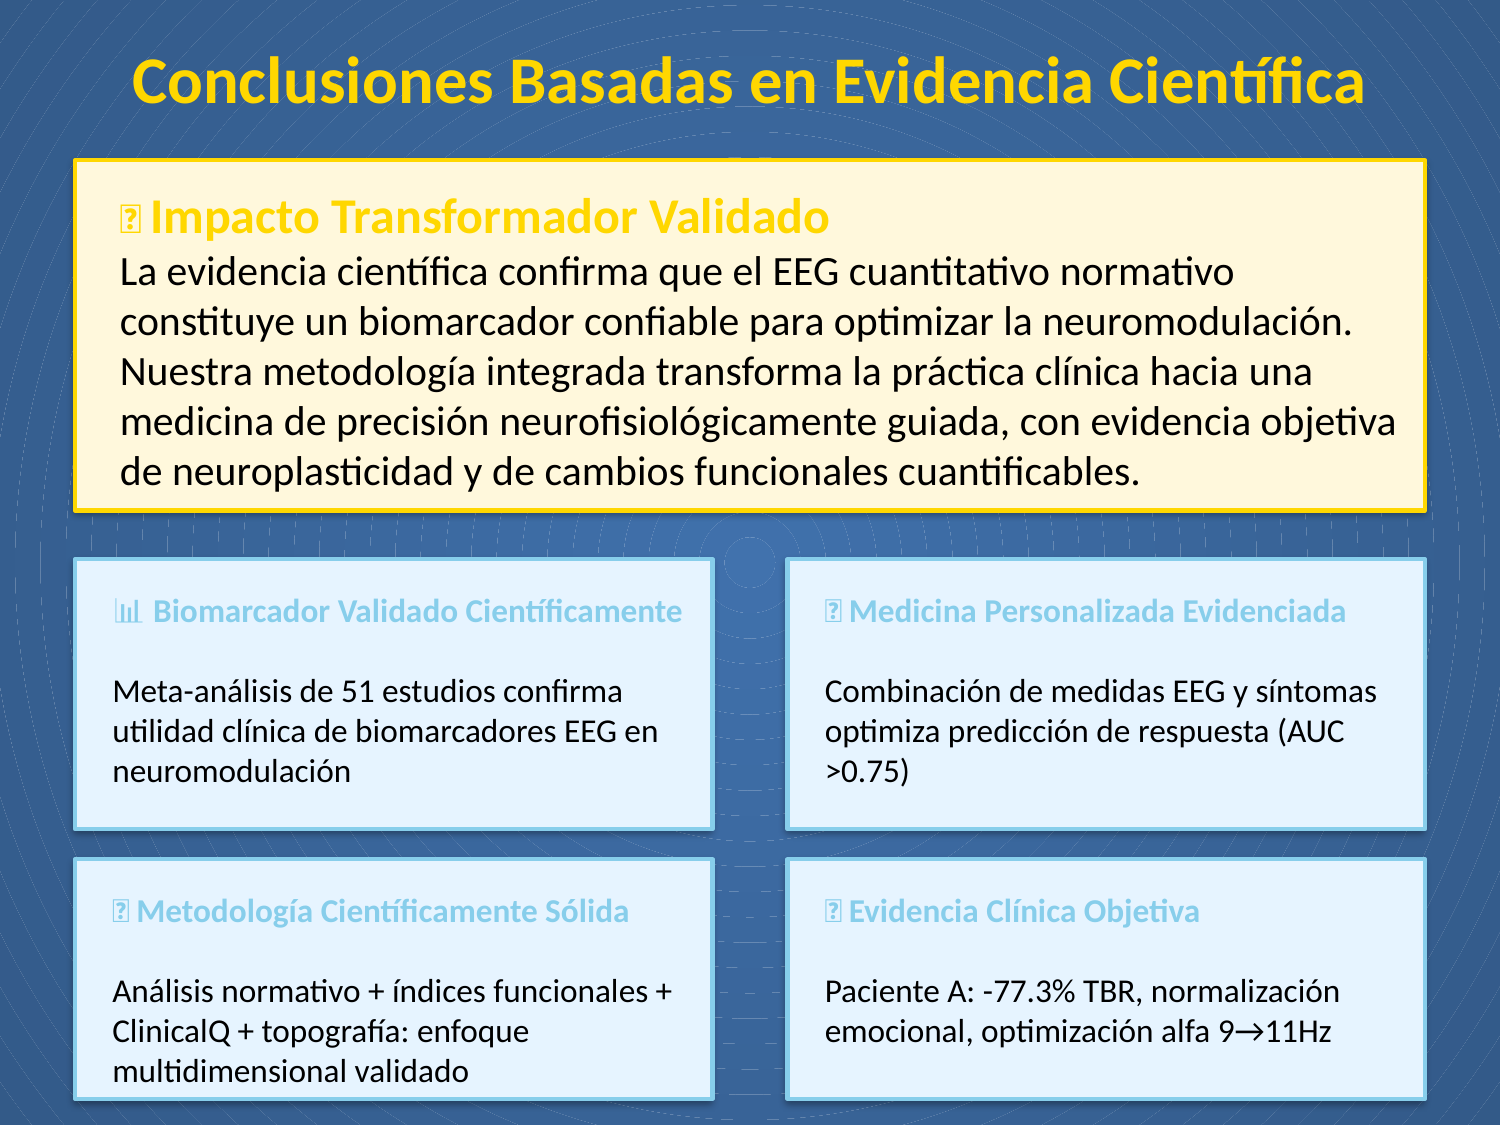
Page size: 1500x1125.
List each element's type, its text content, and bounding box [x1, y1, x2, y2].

text_box [74, 160, 1426, 511]
text_box [787, 859, 1426, 1100]
text_box Conclusiones Basadas en Evidencia Científica [117, 29, 1383, 125]
text_box [74, 859, 713, 1100]
text_box 🌟 Impacto Transformador Validado La evidencia científica confirma que el EEG cuantitativo normativo constituye un biomarcador confiable para optimizar la neuromodulación. Nuestra metodología integrada transforma la práctica clínica hacia una medicina de precisión neurofisiológicamente guiada, con evidencia objetiva de neuroplasticidad y de cambios funcionales cuantificables. [104, 176, 1425, 502]
text_box 📊 Biomarcador Validado Científicamente Meta-análisis de 51 estudios confirma utilidad clínica de biomarcadores EEG en neuromodulación [97, 581, 713, 797]
text_box 🎯 Medicina Personalizada Evidenciada Combinación de medidas EEG y síntomas optimiza predicción de respuesta (AUC >0.75) [810, 581, 1403, 797]
text_box [787, 558, 1426, 830]
text_box 🧠 Evidencia Clínica Objetiva Paciente A: -77.3% TBR, normalización emocional, optimización alfa 9→11Hz [810, 881, 1403, 1057]
text_box [74, 558, 713, 830]
text_box 🔬 Metodología Científicamente Sólida Análisis normativo + índices funcionales + ClinicalQ + topografía: enfoque multidimensional validado [97, 881, 690, 1097]
